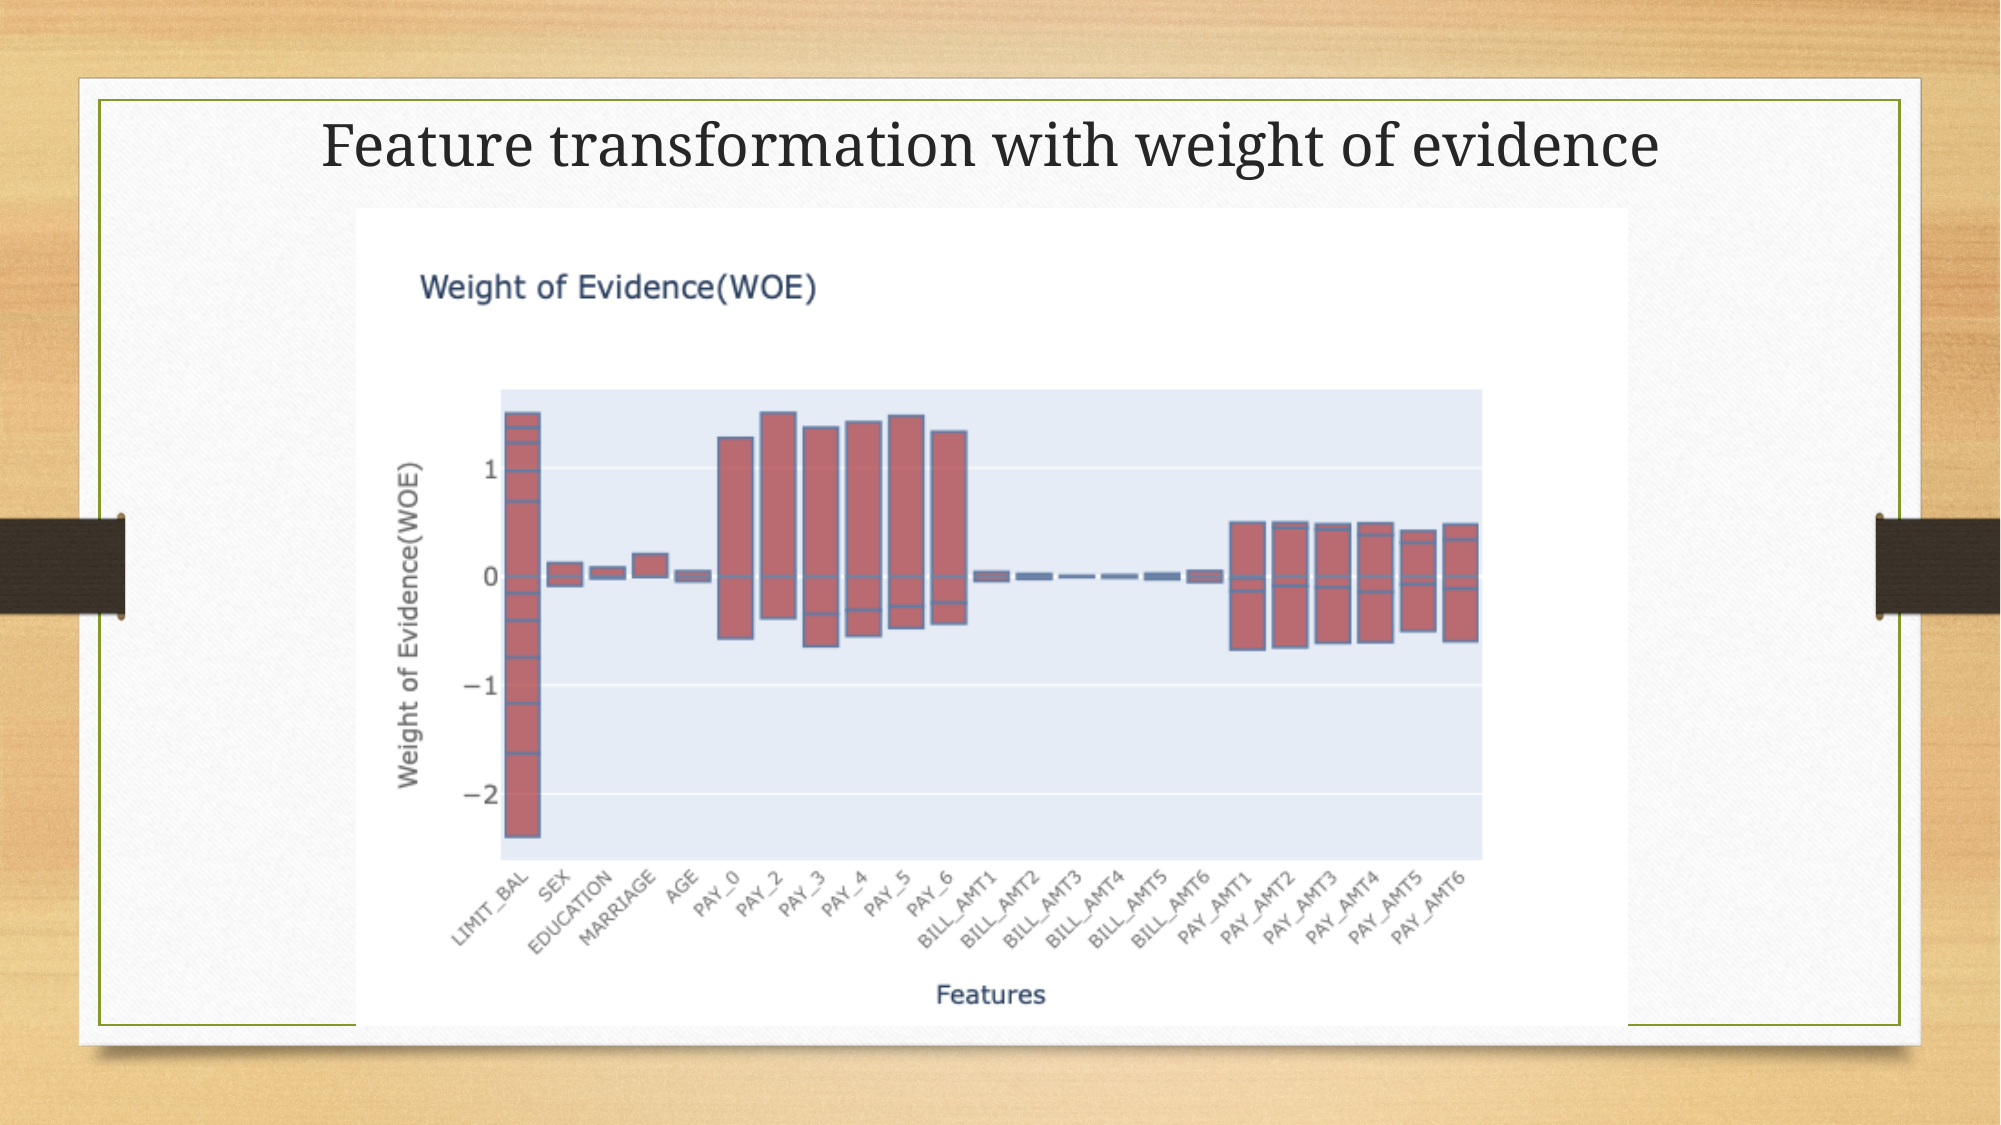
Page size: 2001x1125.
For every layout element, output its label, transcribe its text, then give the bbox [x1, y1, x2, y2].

picture [0, 0, 2001, 1125]
title Feature transformation with weight of evidence [212, 99, 1788, 187]
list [356, 208, 1628, 1026]
